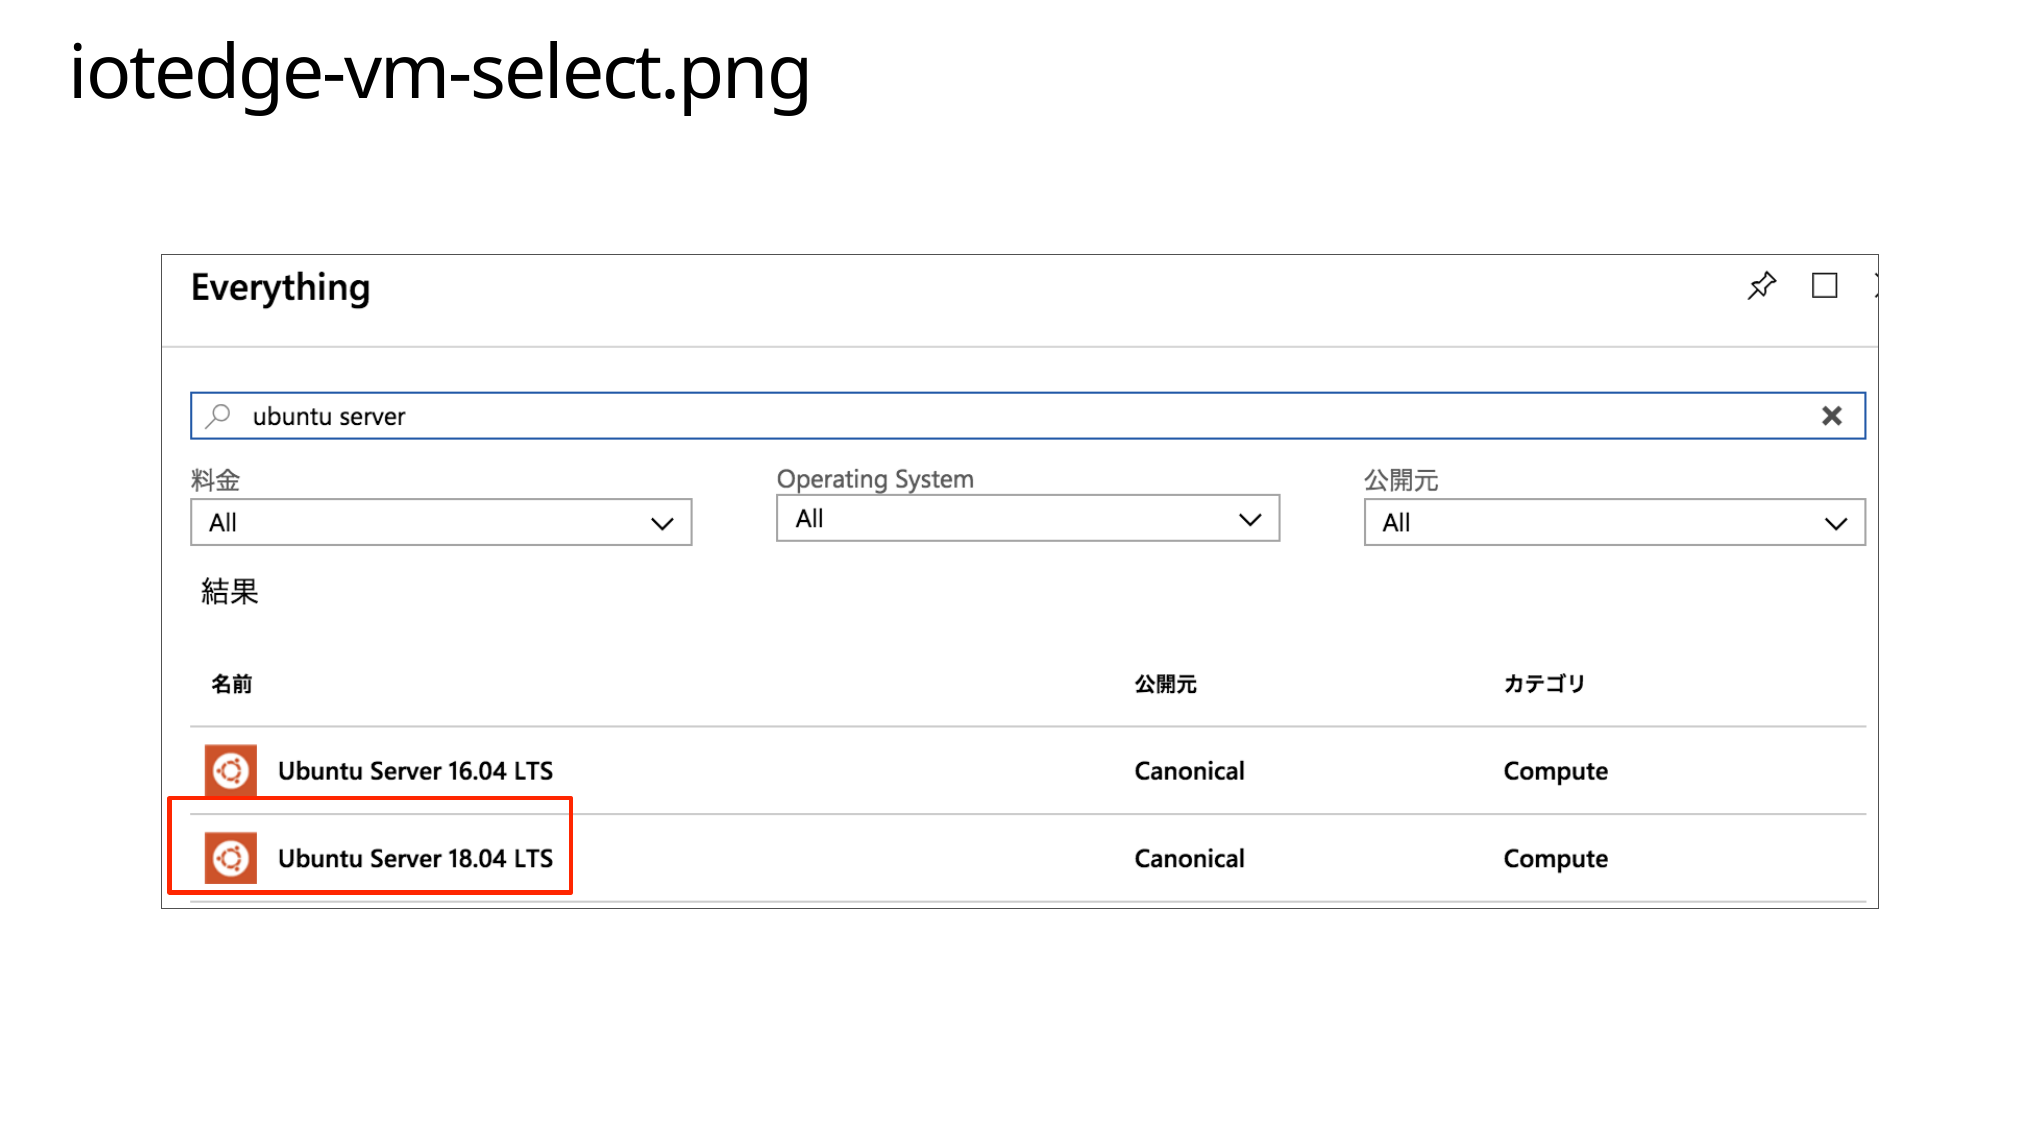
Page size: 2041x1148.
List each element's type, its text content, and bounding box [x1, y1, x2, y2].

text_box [161, 254, 1879, 910]
title iotedge-vm-select.png [45, 18, 1996, 107]
